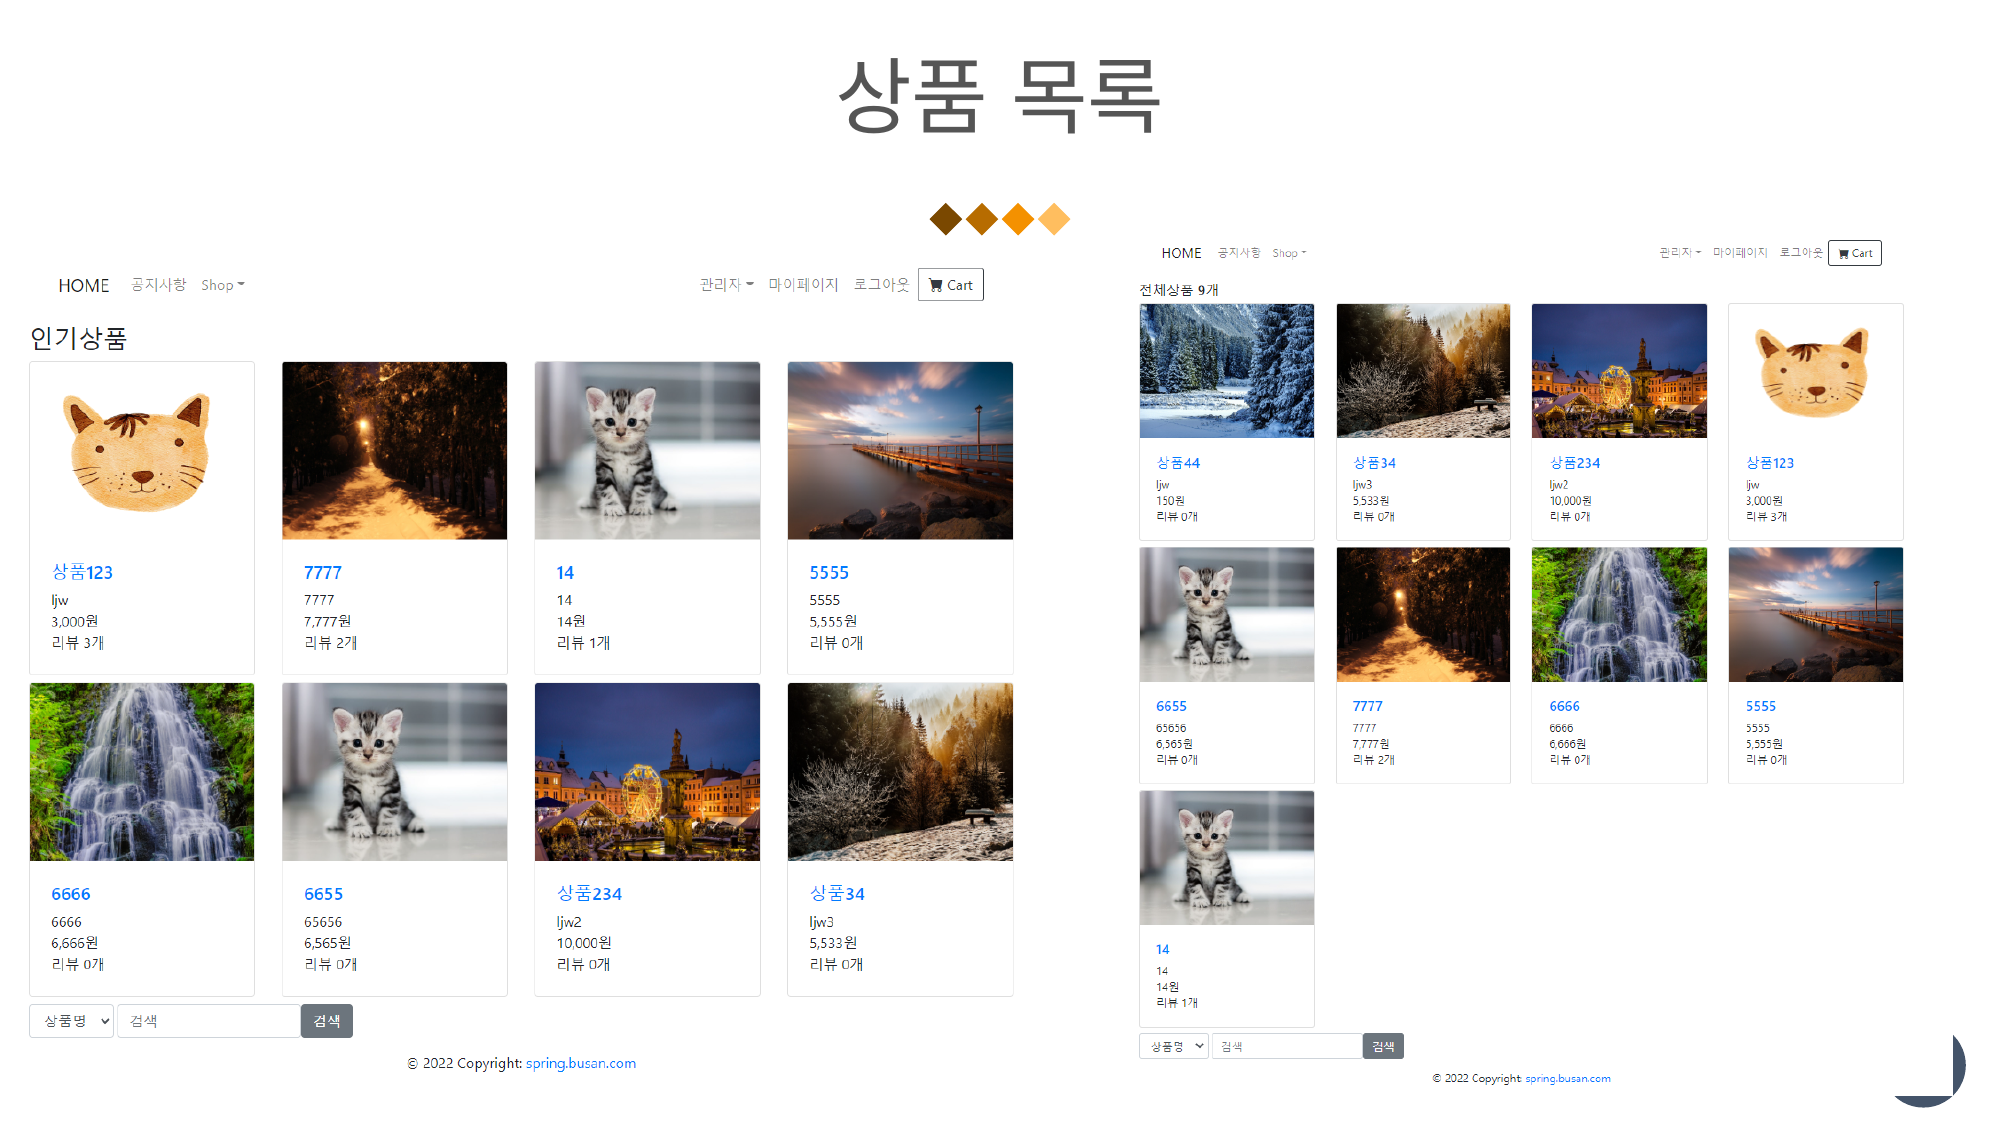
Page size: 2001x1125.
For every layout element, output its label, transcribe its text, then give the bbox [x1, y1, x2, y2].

title 상품 목록 [293, 34, 1707, 167]
picture [0, 261, 1076, 1096]
slide_number 14 [1953, 1035, 1974, 1096]
picture [1110, 235, 1953, 1096]
